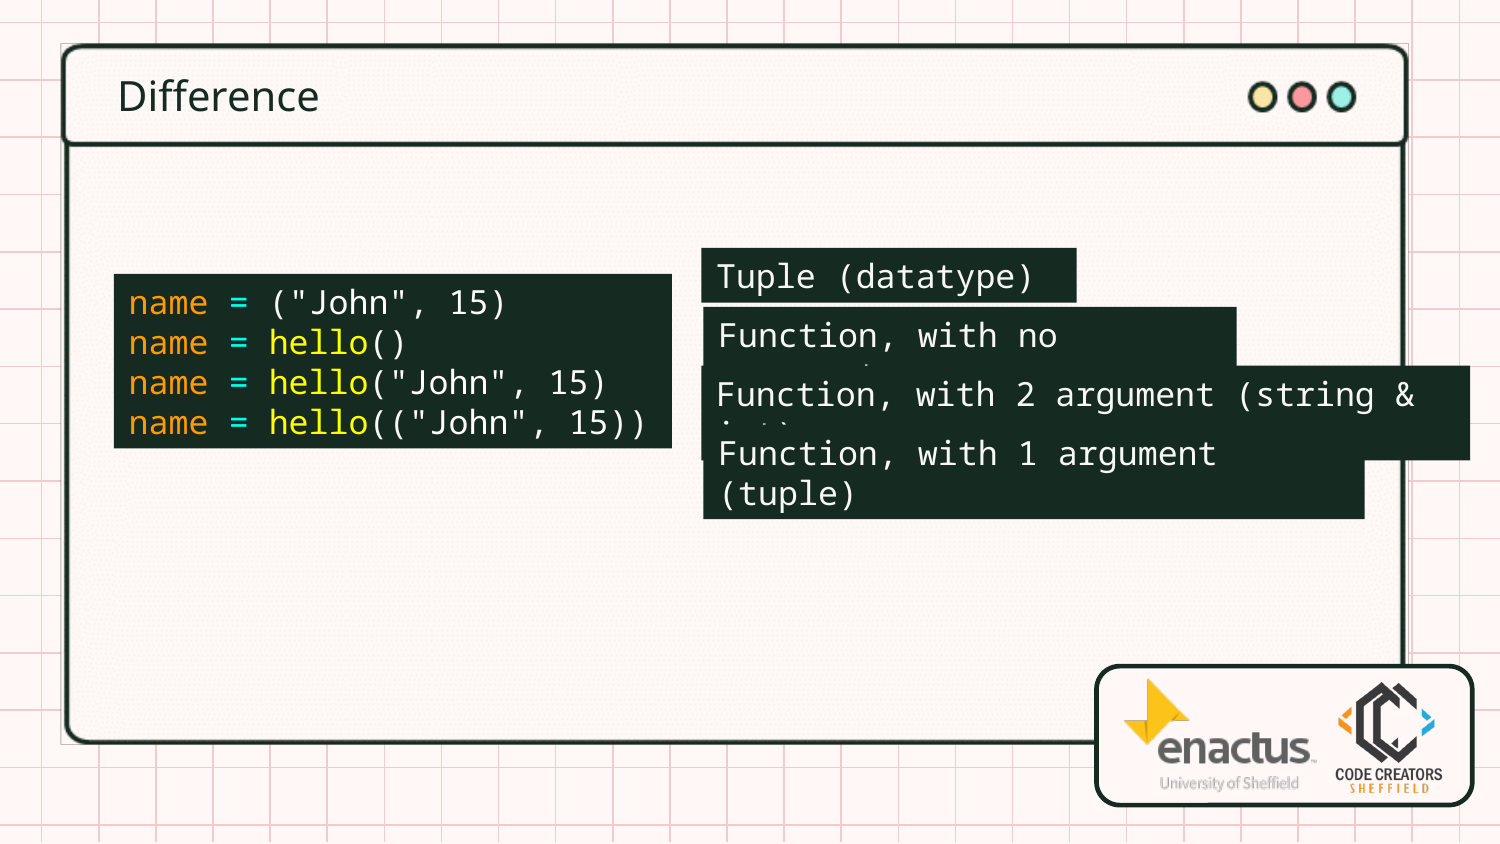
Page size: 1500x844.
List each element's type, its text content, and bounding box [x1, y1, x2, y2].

text_box Function, with 2 argument (string & int) [1419, 365, 1471, 461]
picture [55, 38, 1414, 749]
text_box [1096, 665, 1473, 806]
